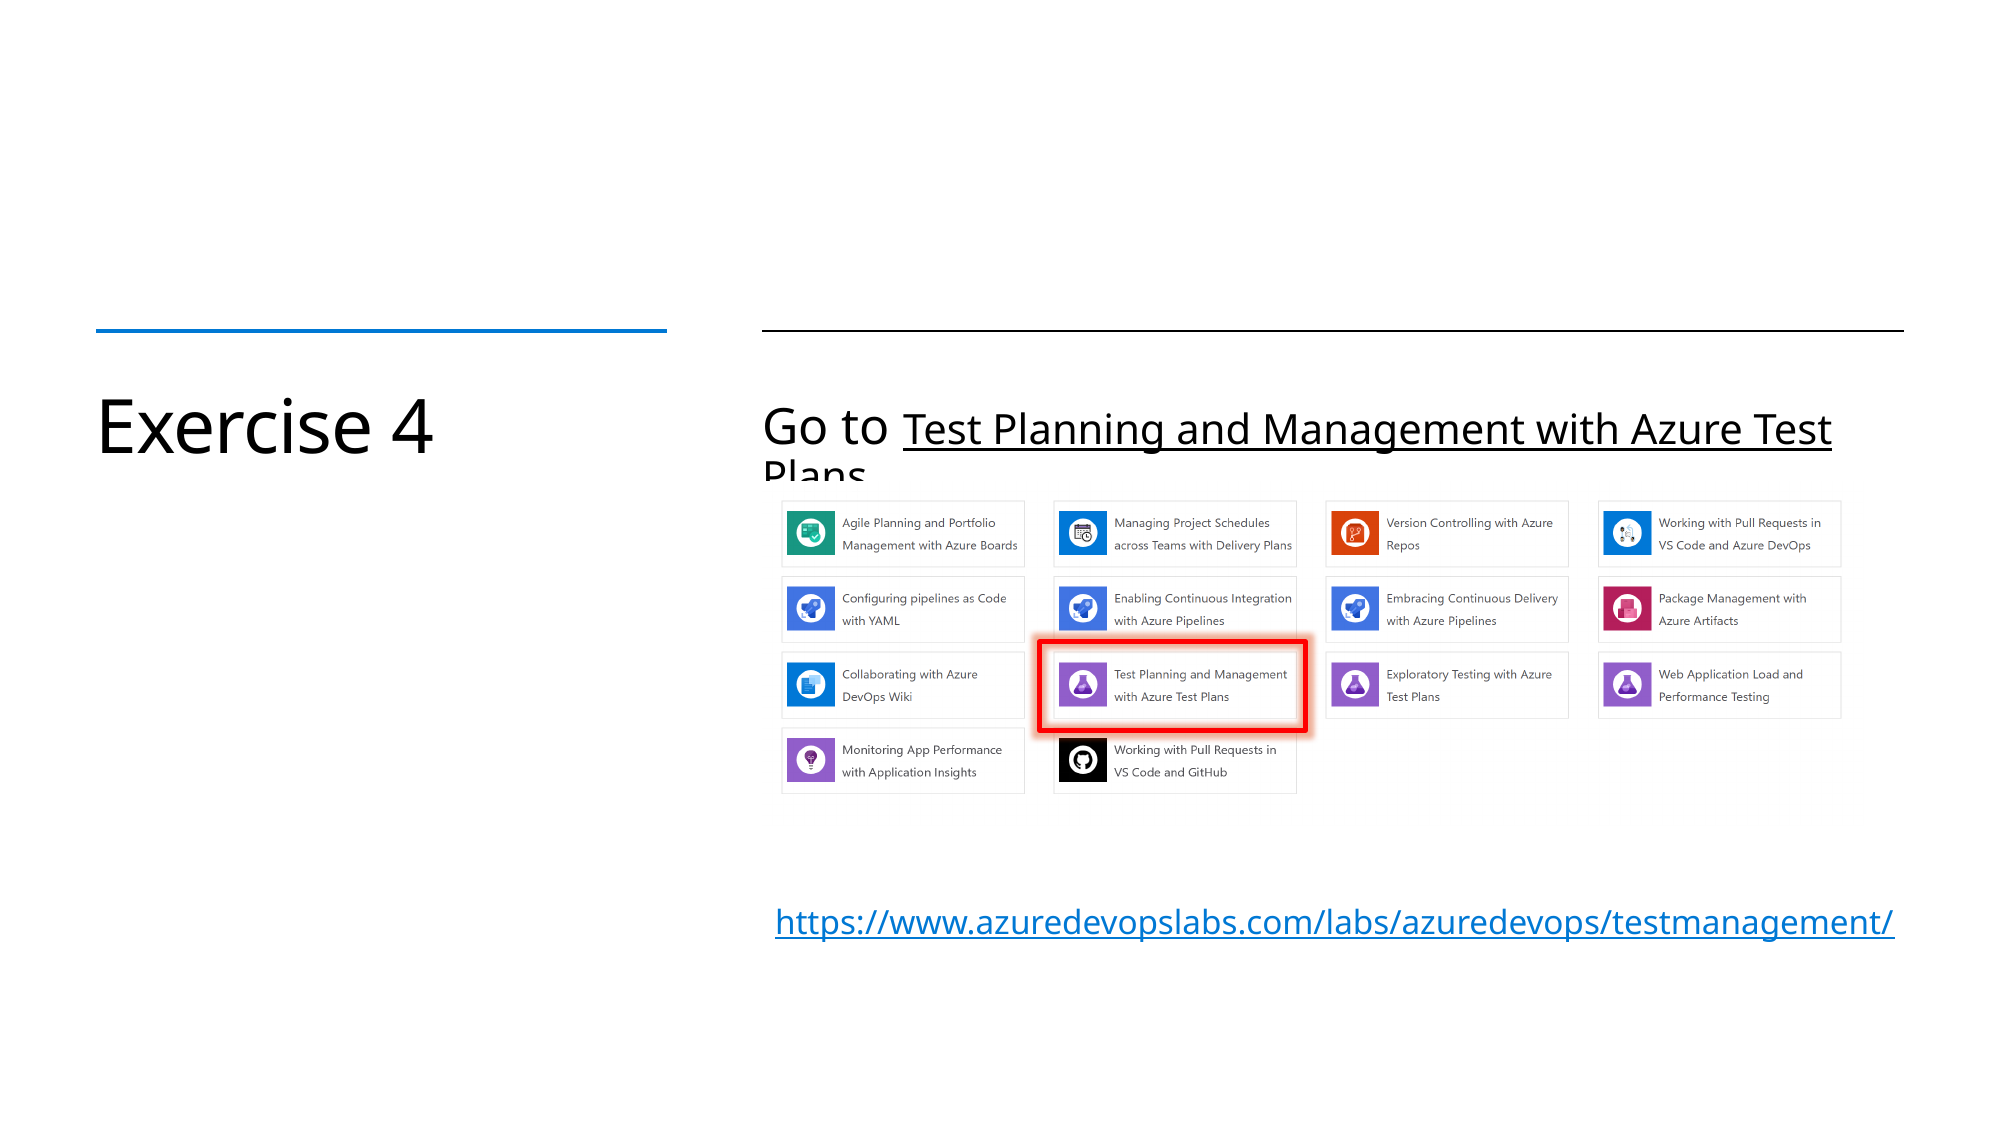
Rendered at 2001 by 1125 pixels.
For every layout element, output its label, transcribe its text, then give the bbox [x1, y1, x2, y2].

picture [761, 480, 1864, 826]
list Go to Test Planning and Management with Azure Test Plans https://www.azuredevopslabs.com/labs/azuredevops/testmanagement/ [762, 401, 1905, 1029]
title Exercise 4 [95, 378, 665, 1029]
